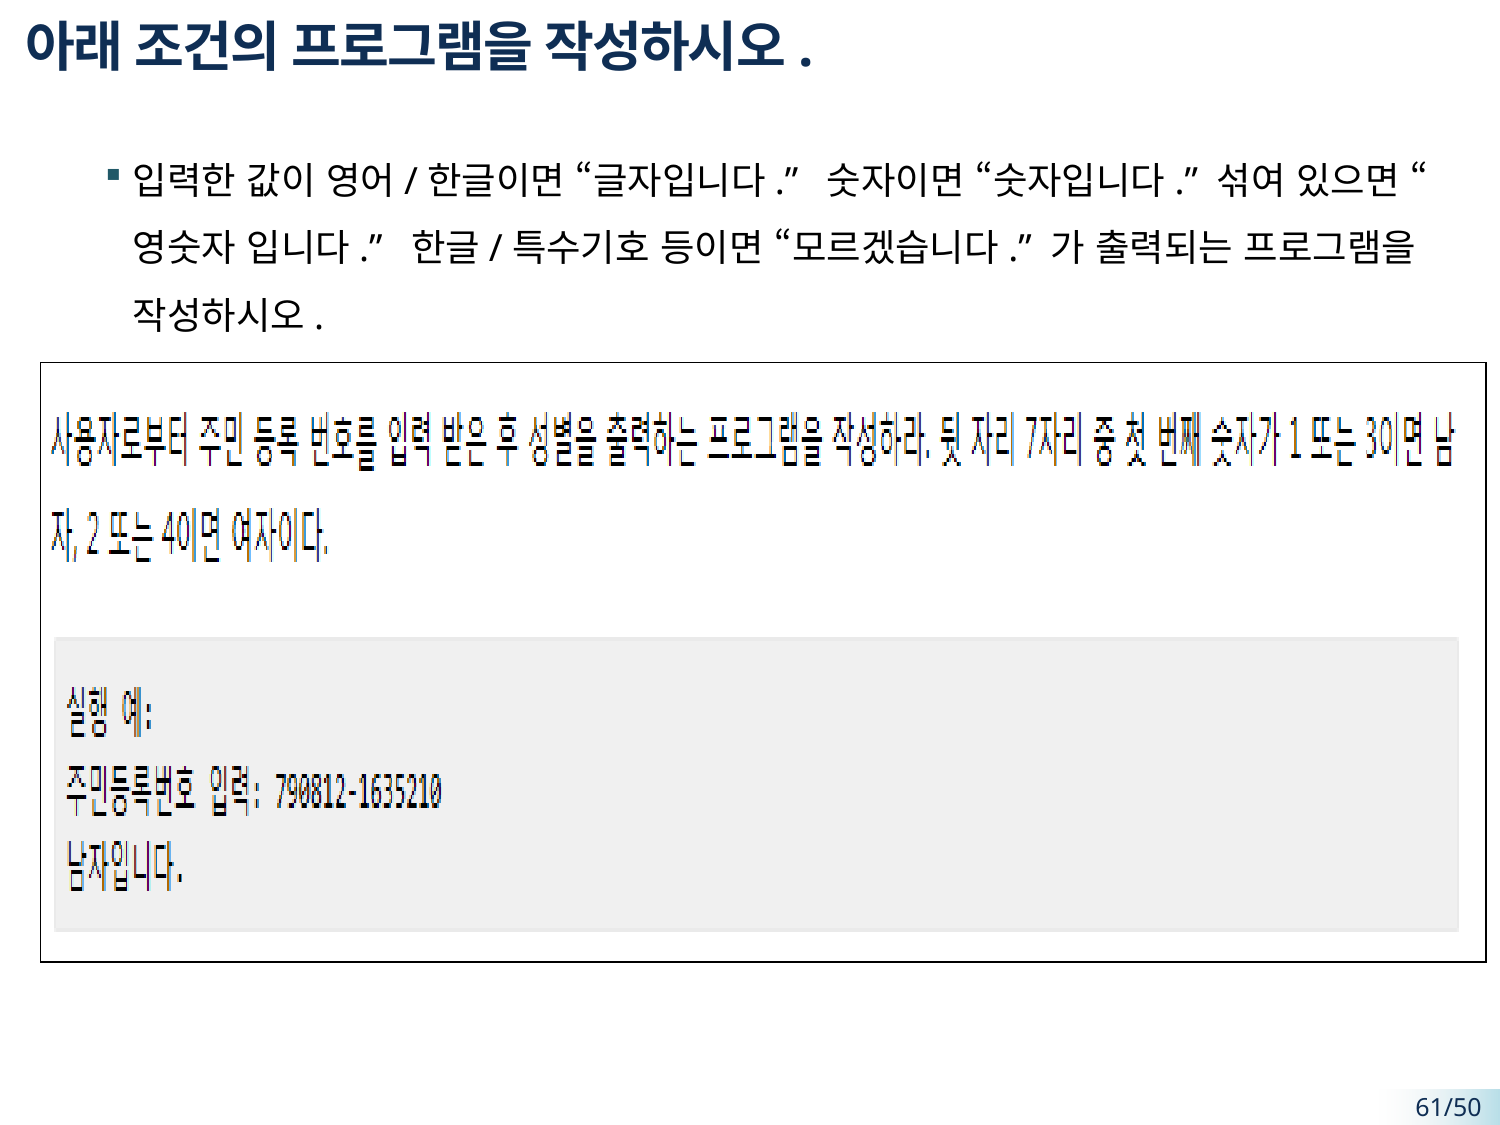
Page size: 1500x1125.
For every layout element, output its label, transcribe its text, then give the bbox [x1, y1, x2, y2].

picture [41, 362, 1486, 962]
title 아래 조건의 프로그램을 작성하시오. [10, 5, 1288, 84]
list 입력한 값이 영어/한글이면 “글자입니다.” 숫자이면 “숫자입니다.” 섞여 있으면 “영숫자 입니다.” 한글/특수기호 등이면 “모르겠습니다.” 가 출력되는 프로그램을 작성하시오. [14, 126, 1486, 1058]
